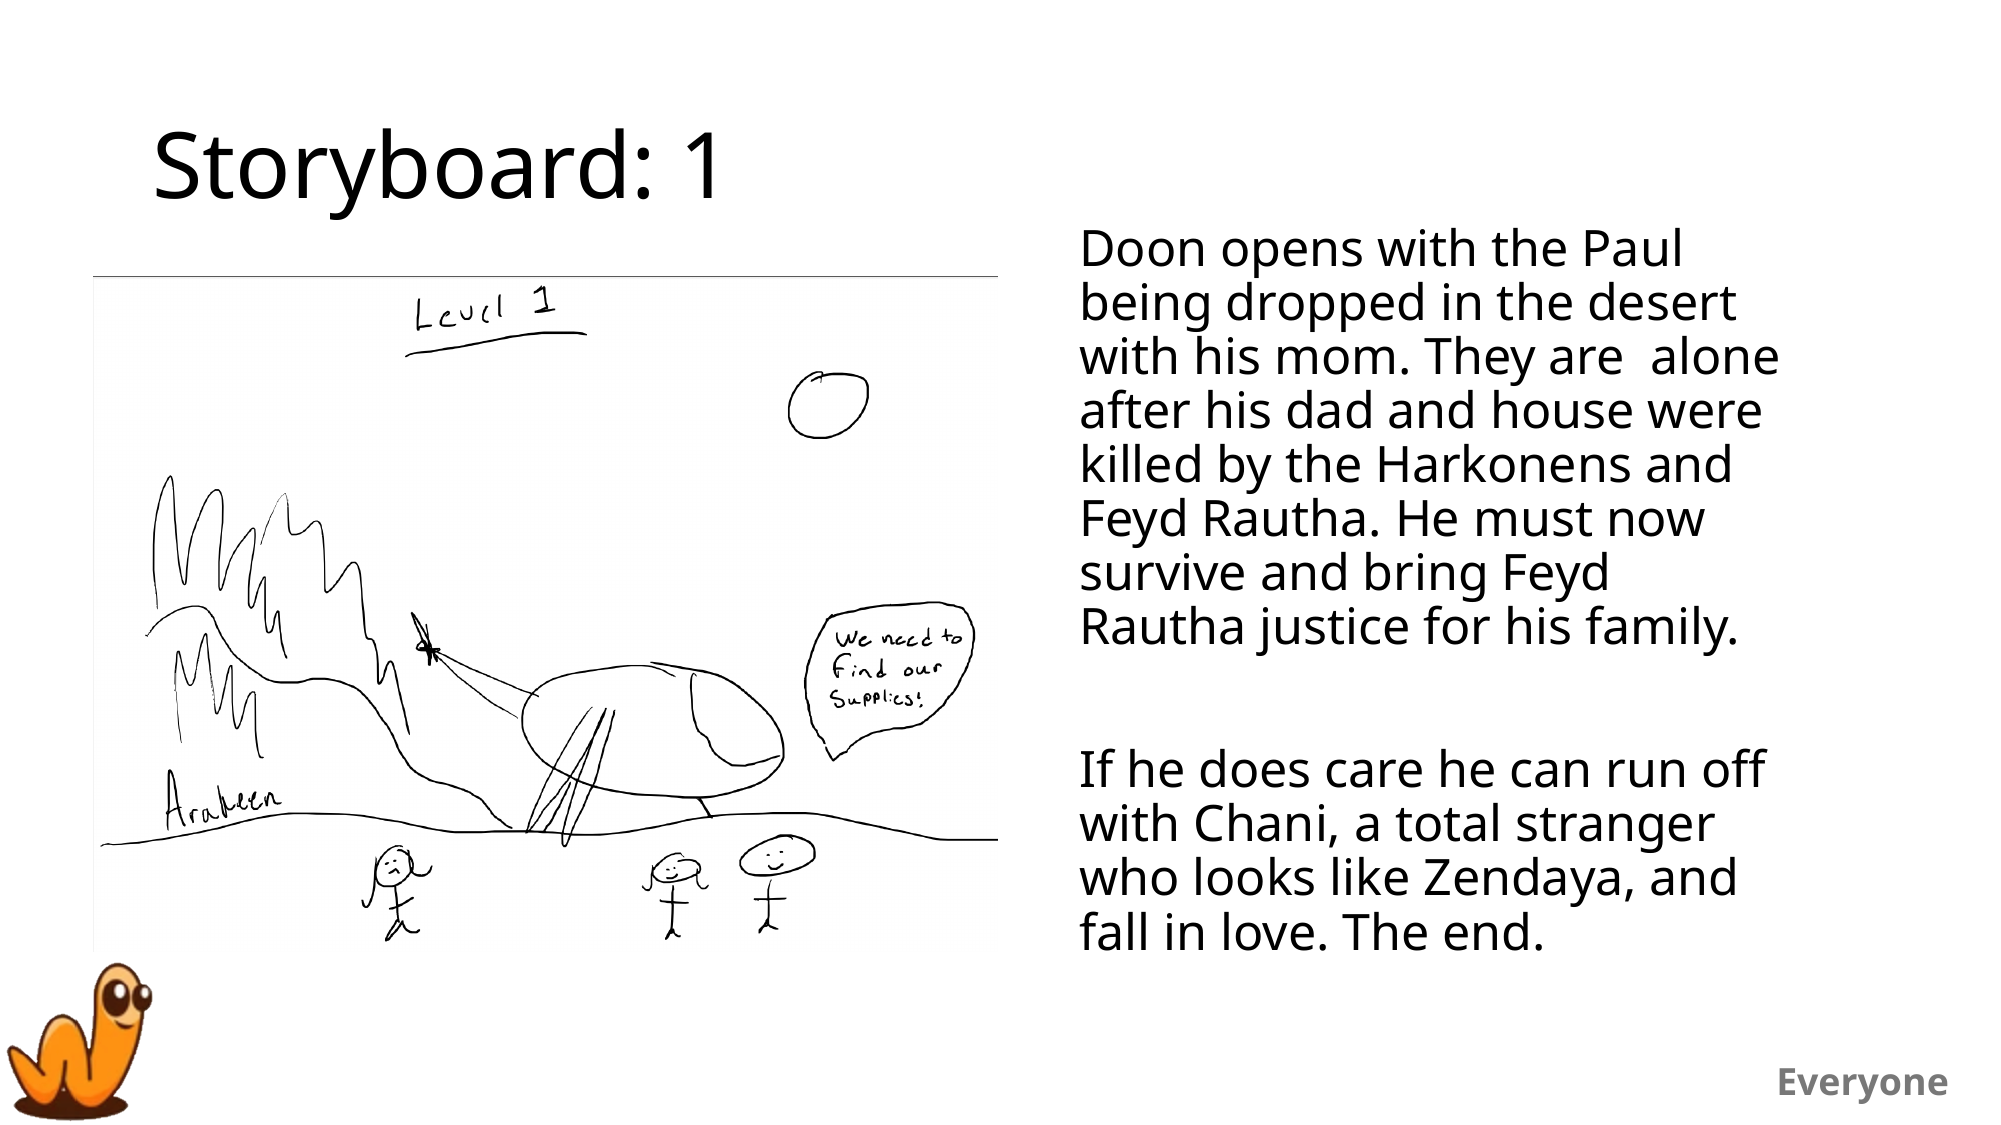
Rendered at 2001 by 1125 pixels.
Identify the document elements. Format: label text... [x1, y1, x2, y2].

title Storyboard: 1 [137, 59, 1863, 278]
list Doon opens with the Paul being dropped in the desert with his mom. They are alone after his dad and house were killed by the Harkonens and Feyd Rautha. He must now survive and bring Feyd Rautha justice for his family. If he does care he can run off with Chani, a total stranger who looks like Zendaya, and fall in love. The end. [1064, 215, 1799, 1031]
picture [0, 275, 999, 1125]
footer Everyone [1755, 1050, 1971, 1110]
